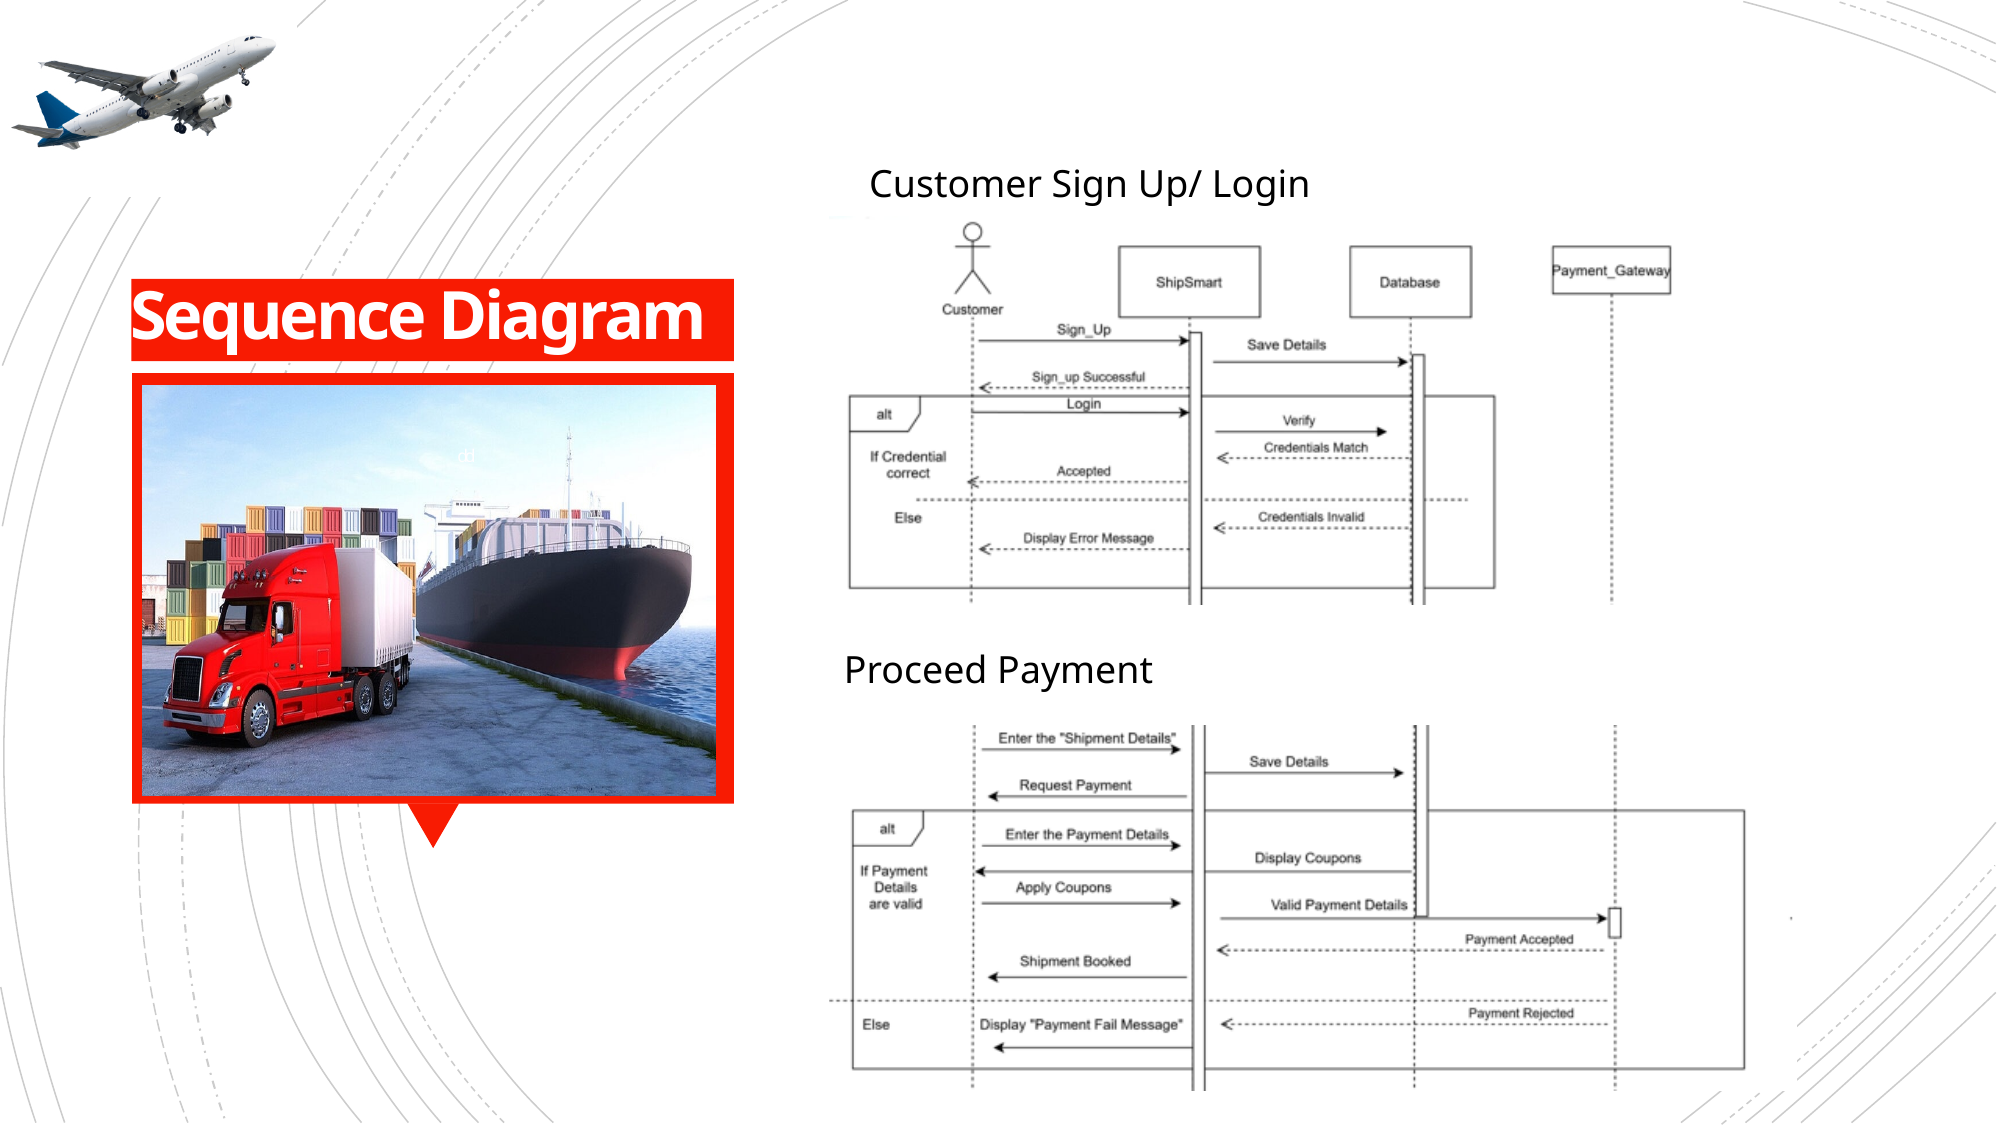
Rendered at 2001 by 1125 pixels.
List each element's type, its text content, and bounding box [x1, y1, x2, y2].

title Sequence Diagram [50, 272, 801, 366]
text_box Customer Sign Up/ Login [854, 152, 1357, 212]
text_box dd [716, 410, 762, 504]
text_box Proceed Payment [829, 638, 1332, 699]
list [142, 384, 716, 796]
picture [828, 216, 1710, 605]
picture [828, 725, 1797, 1092]
picture [0, 0, 297, 197]
